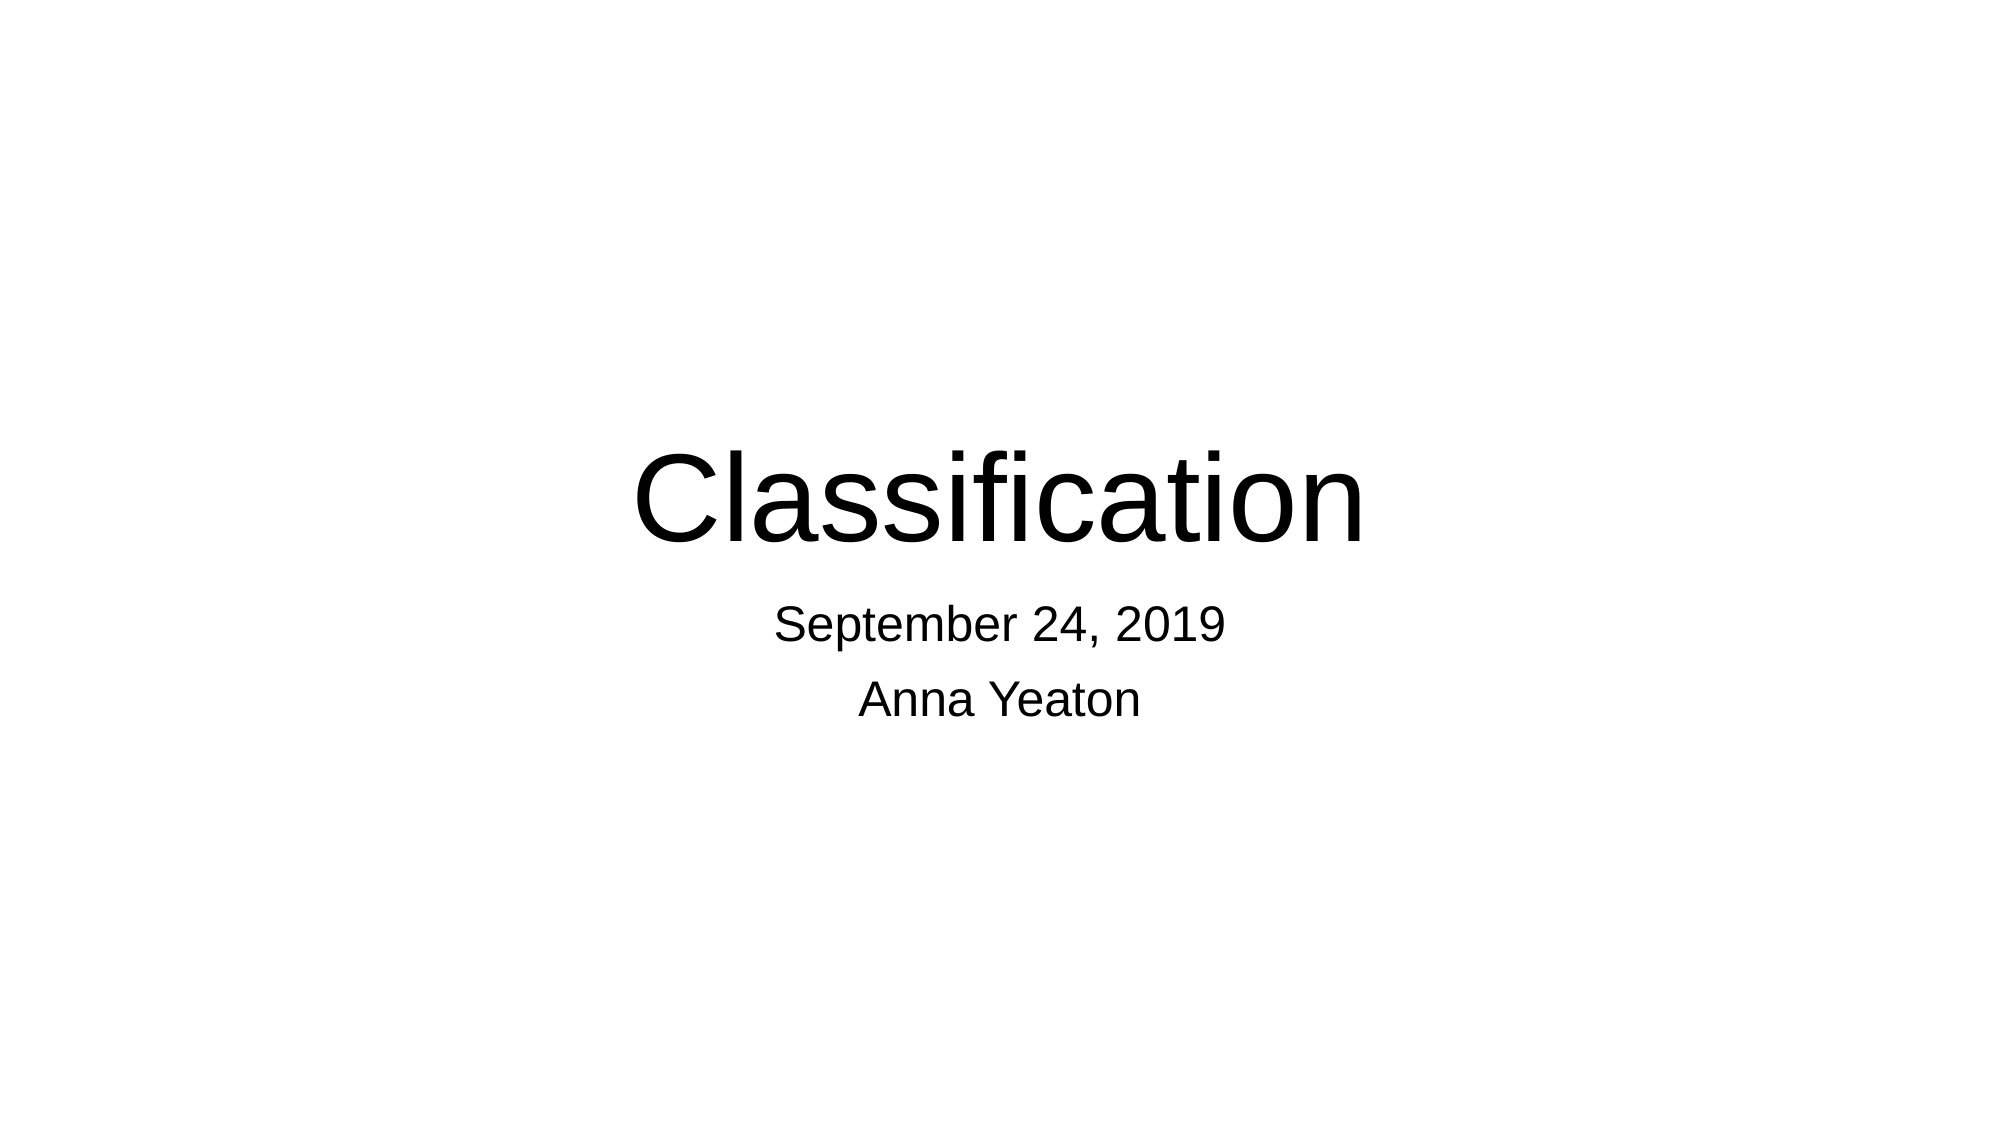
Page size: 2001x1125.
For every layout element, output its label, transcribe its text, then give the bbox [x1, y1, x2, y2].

subtitle September 24, 2019 Anna Yeaton [249, 590, 1750, 863]
title Classification [249, 184, 1750, 576]
